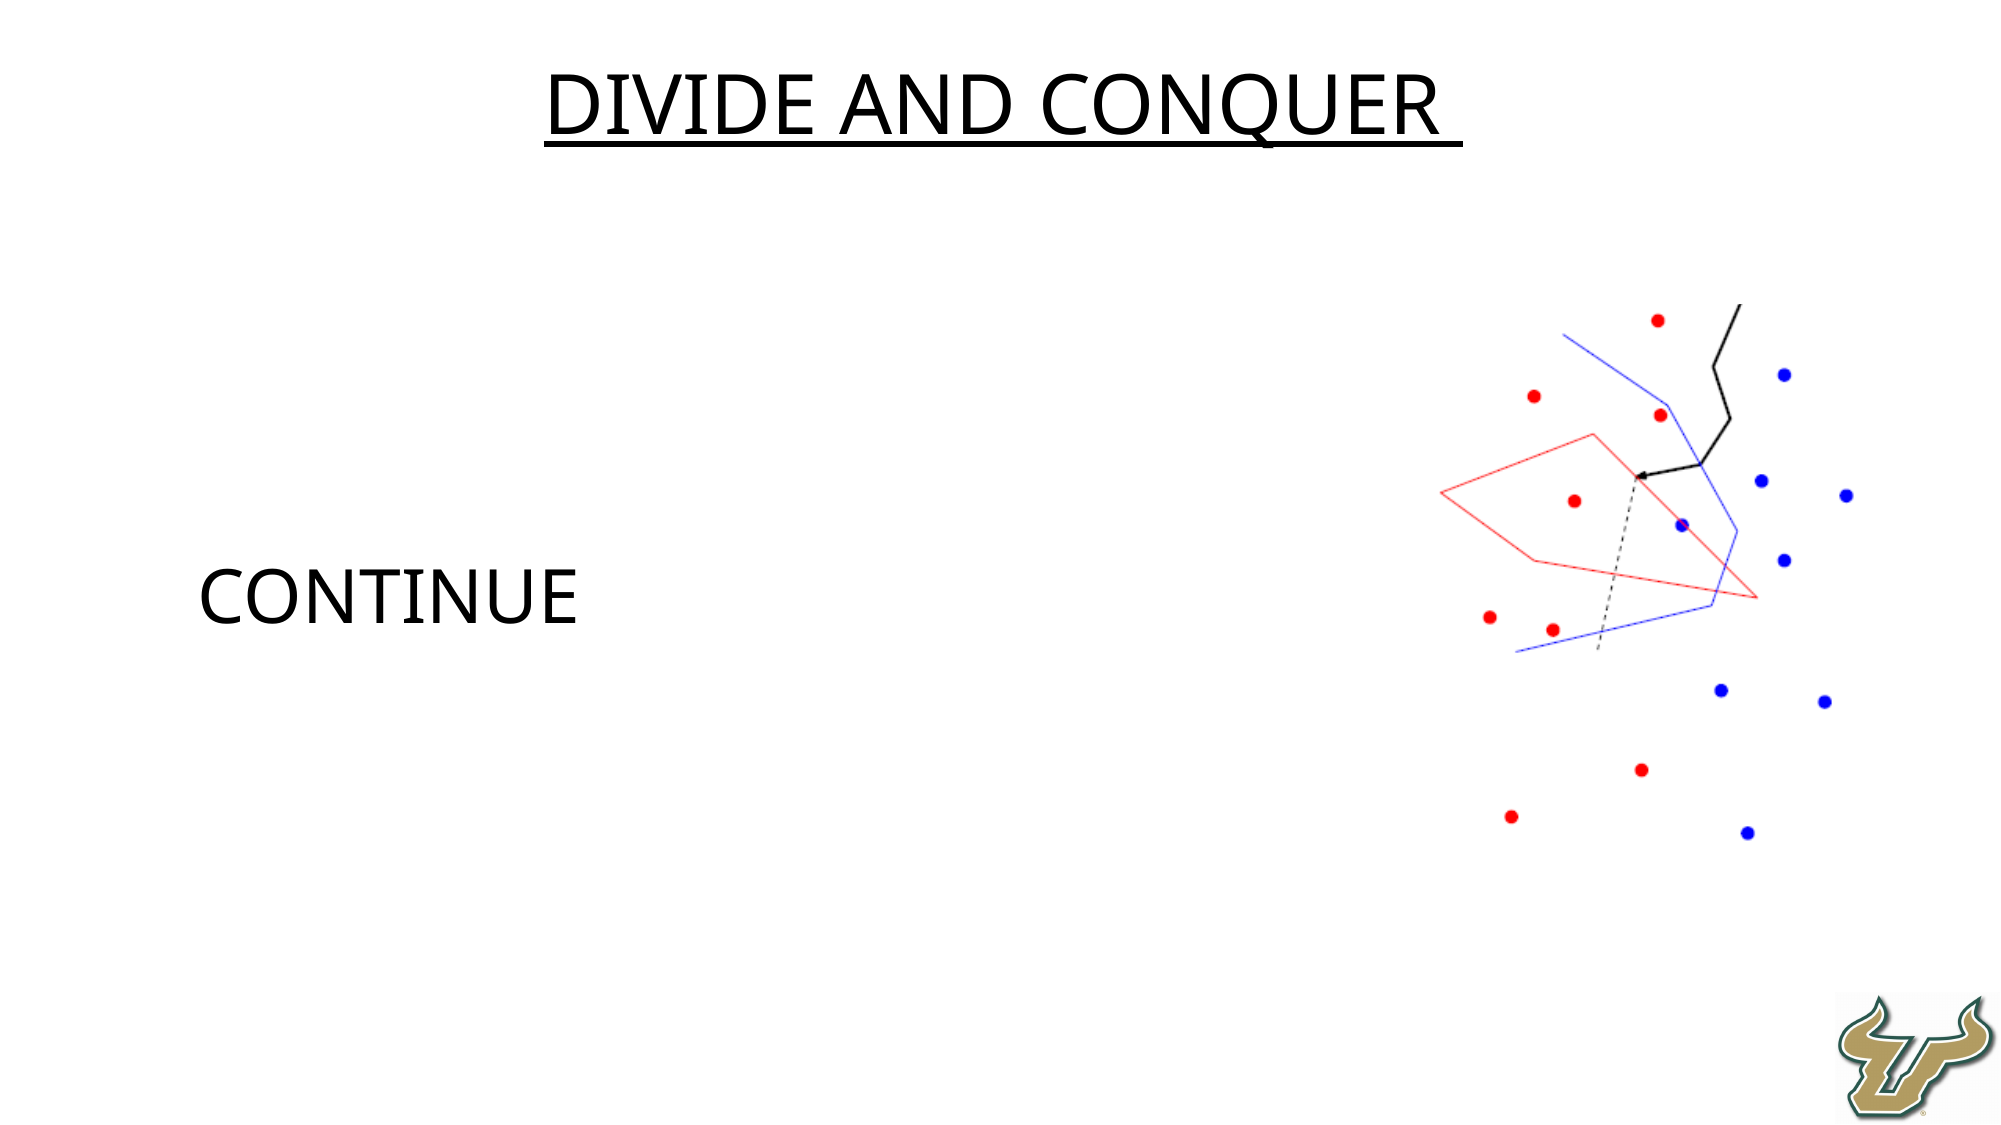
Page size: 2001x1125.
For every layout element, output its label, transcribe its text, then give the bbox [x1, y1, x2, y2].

picture [1434, 304, 1893, 883]
picture [1835, 992, 2000, 1124]
list Continue [107, 197, 1893, 990]
list Divide and Conquer [261, 43, 1739, 172]
